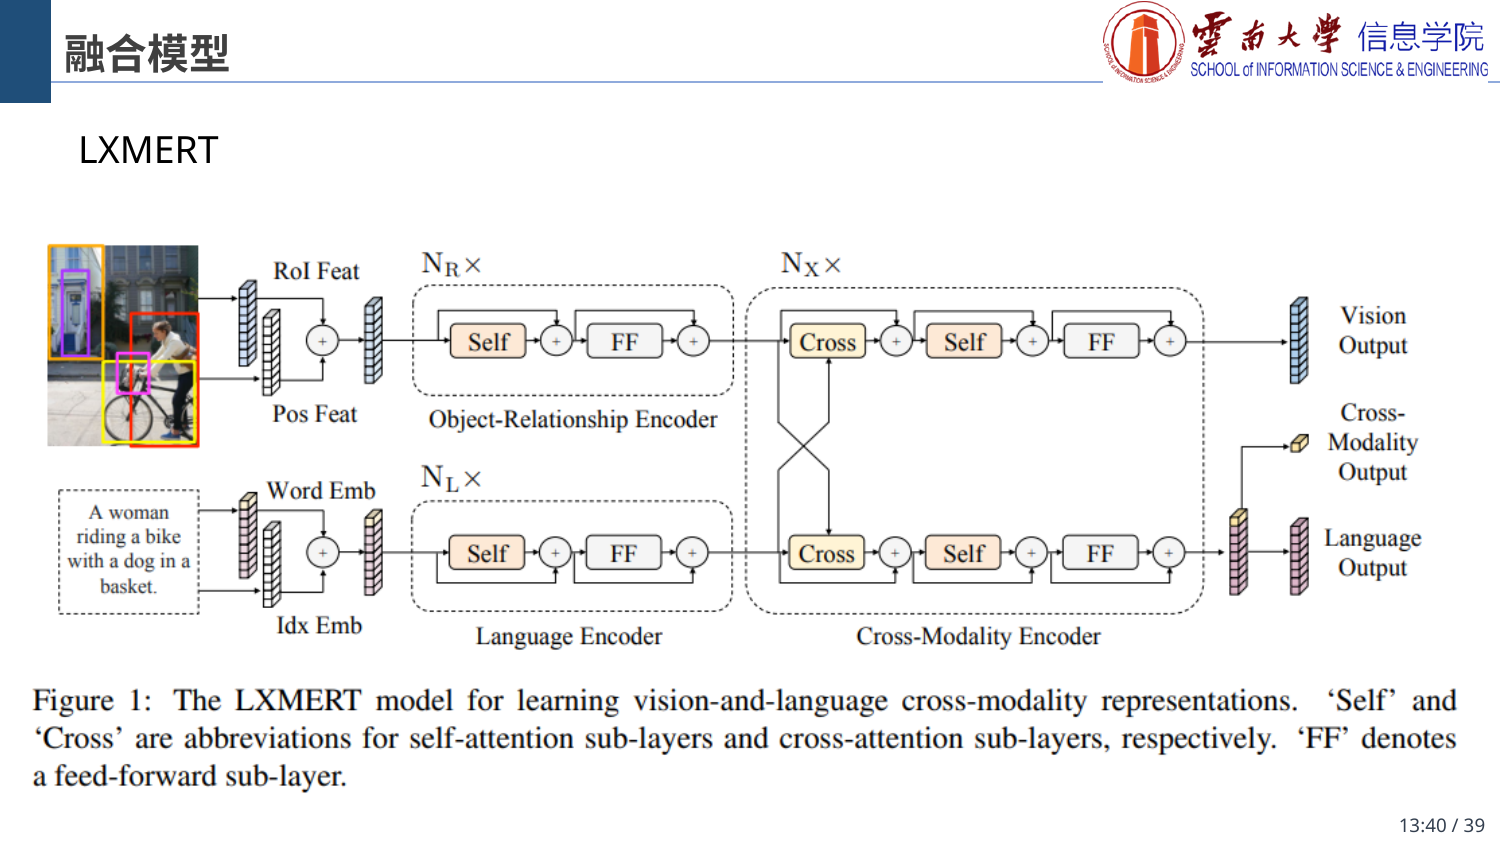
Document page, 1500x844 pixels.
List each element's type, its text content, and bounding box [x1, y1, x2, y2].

text_box LXMERT [63, 119, 714, 179]
title 融合模型 [886, 10, 1001, 85]
picture [1103, 1, 1488, 83]
picture [13, 193, 1492, 802]
text_box [49, 10, 886, 85]
